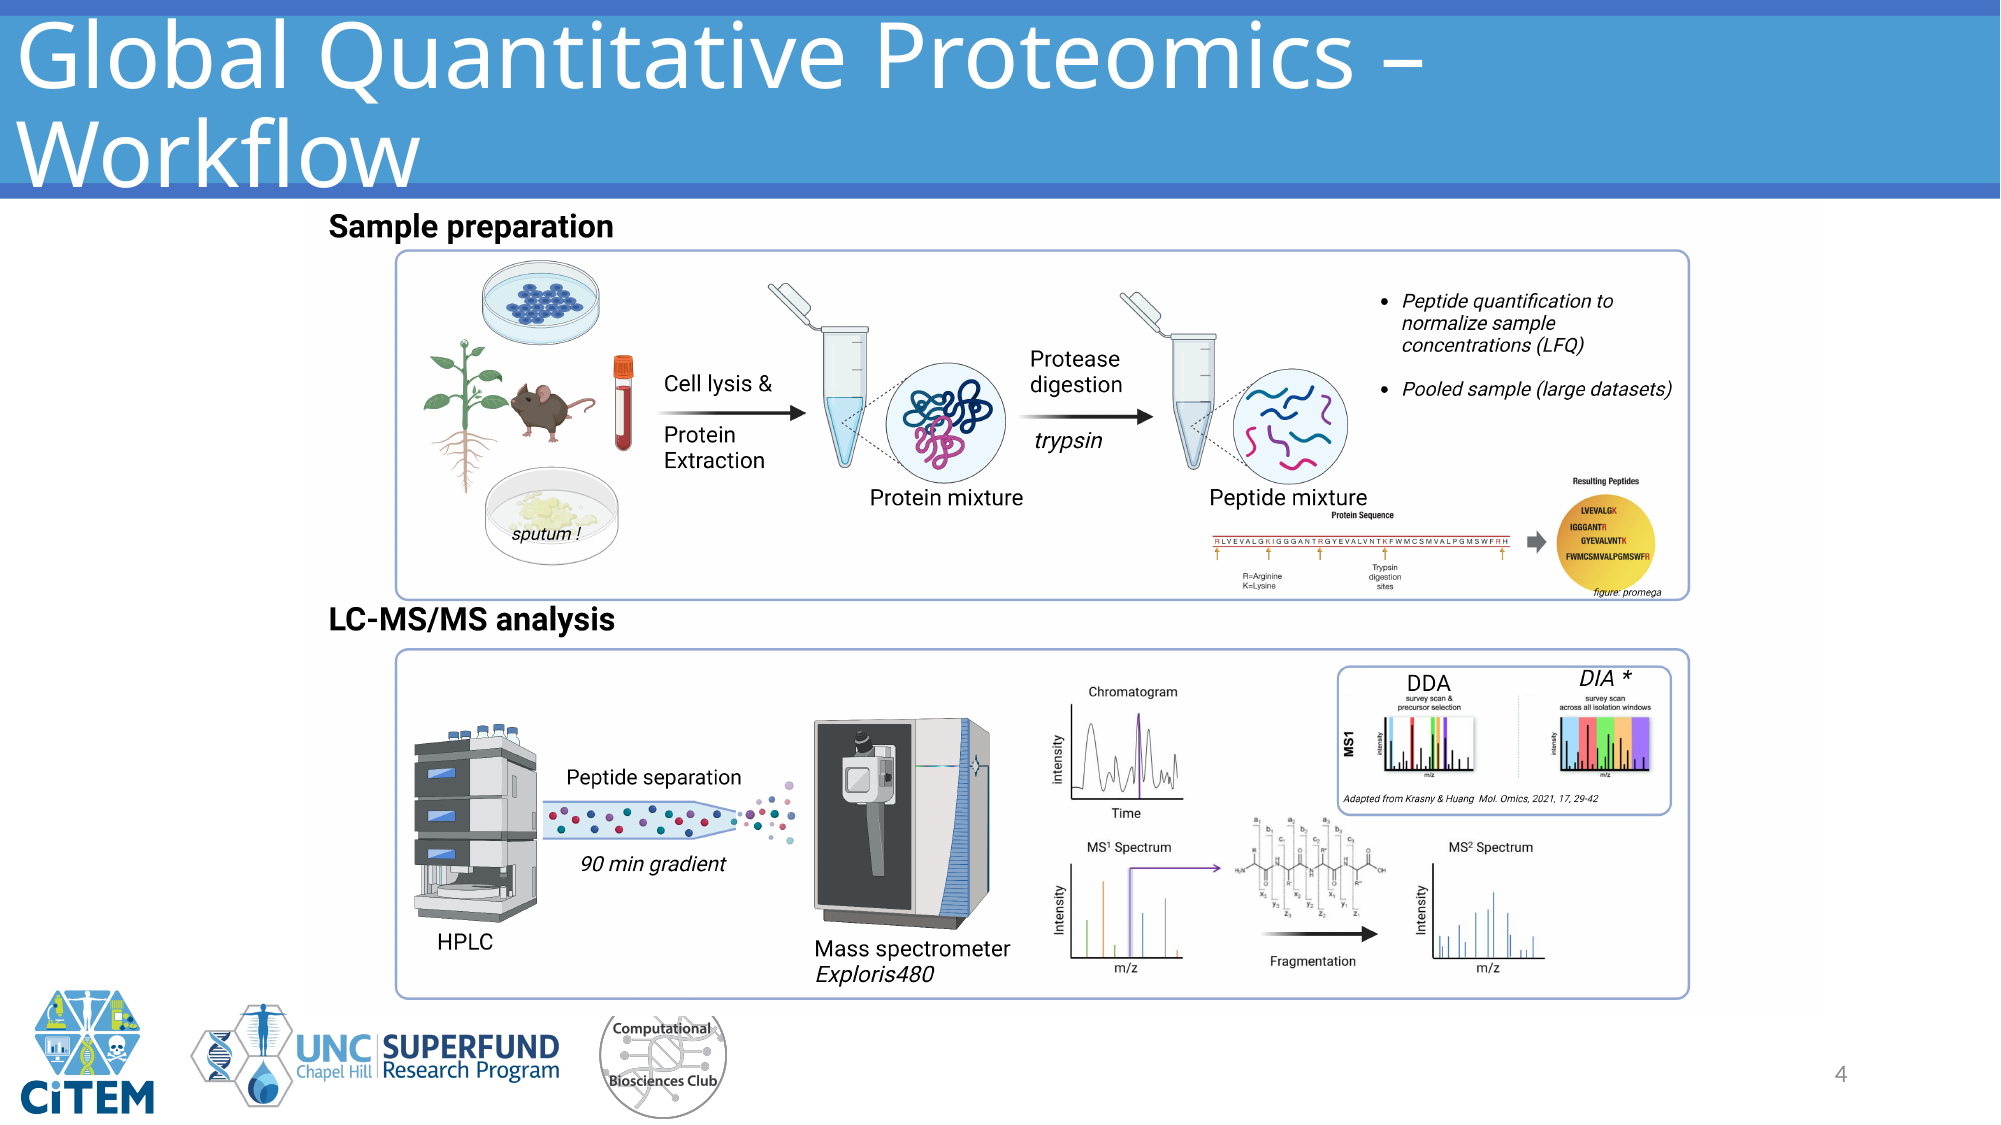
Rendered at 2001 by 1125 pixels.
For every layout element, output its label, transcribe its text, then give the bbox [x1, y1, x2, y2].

picture [19, 987, 155, 1116]
slide_number 4 [1412, 1042, 1863, 1103]
title Global Quantitative Proteomics – Workflow [0, 0, 1725, 218]
picture [183, 199, 1822, 1119]
